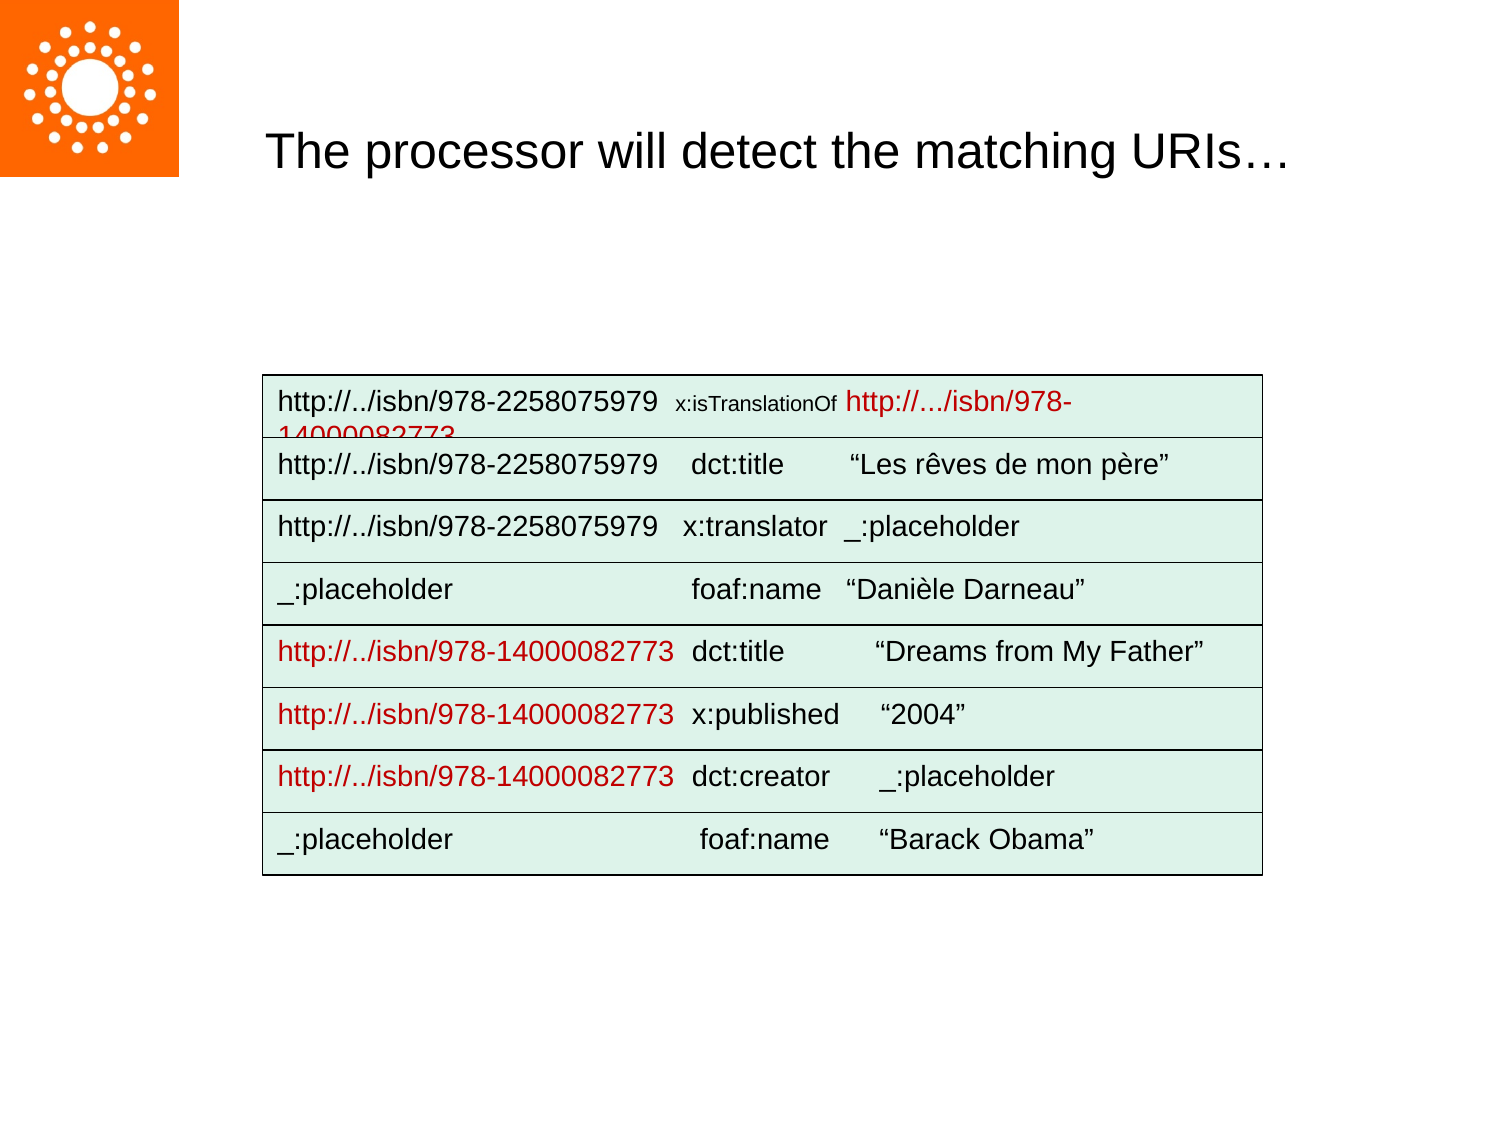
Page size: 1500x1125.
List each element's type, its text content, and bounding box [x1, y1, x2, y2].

picture [0, 0, 179, 177]
text_box http://../isbn/978-14000082773 x:published “2004” [262, 687, 1263, 749]
text_box _:placeholder foaf:name “Danièle Darneau” [262, 562, 1263, 625]
text_box http://../isbn/978-14000082773 dct:creator _:placeholder [262, 749, 1263, 812]
text_box http://../isbn/978-2258075979 x:isTranslationOf http://.../isbn/978-14000082773 [262, 374, 1263, 437]
text_box _:placeholder foaf:name “Barack Obama” [262, 812, 1263, 875]
text_box http://../isbn/978-14000082773 dct:title “Dreams from My Father” [262, 625, 1263, 687]
text_box http://../isbn/978-2258075979 dct:title “Les rêves de mon père” [262, 437, 1263, 499]
text_box http://../isbn/978-2258075979 x:translator _:placeholder [262, 499, 1263, 562]
title The processor will detect the matching URIs… [249, 29, 1391, 268]
